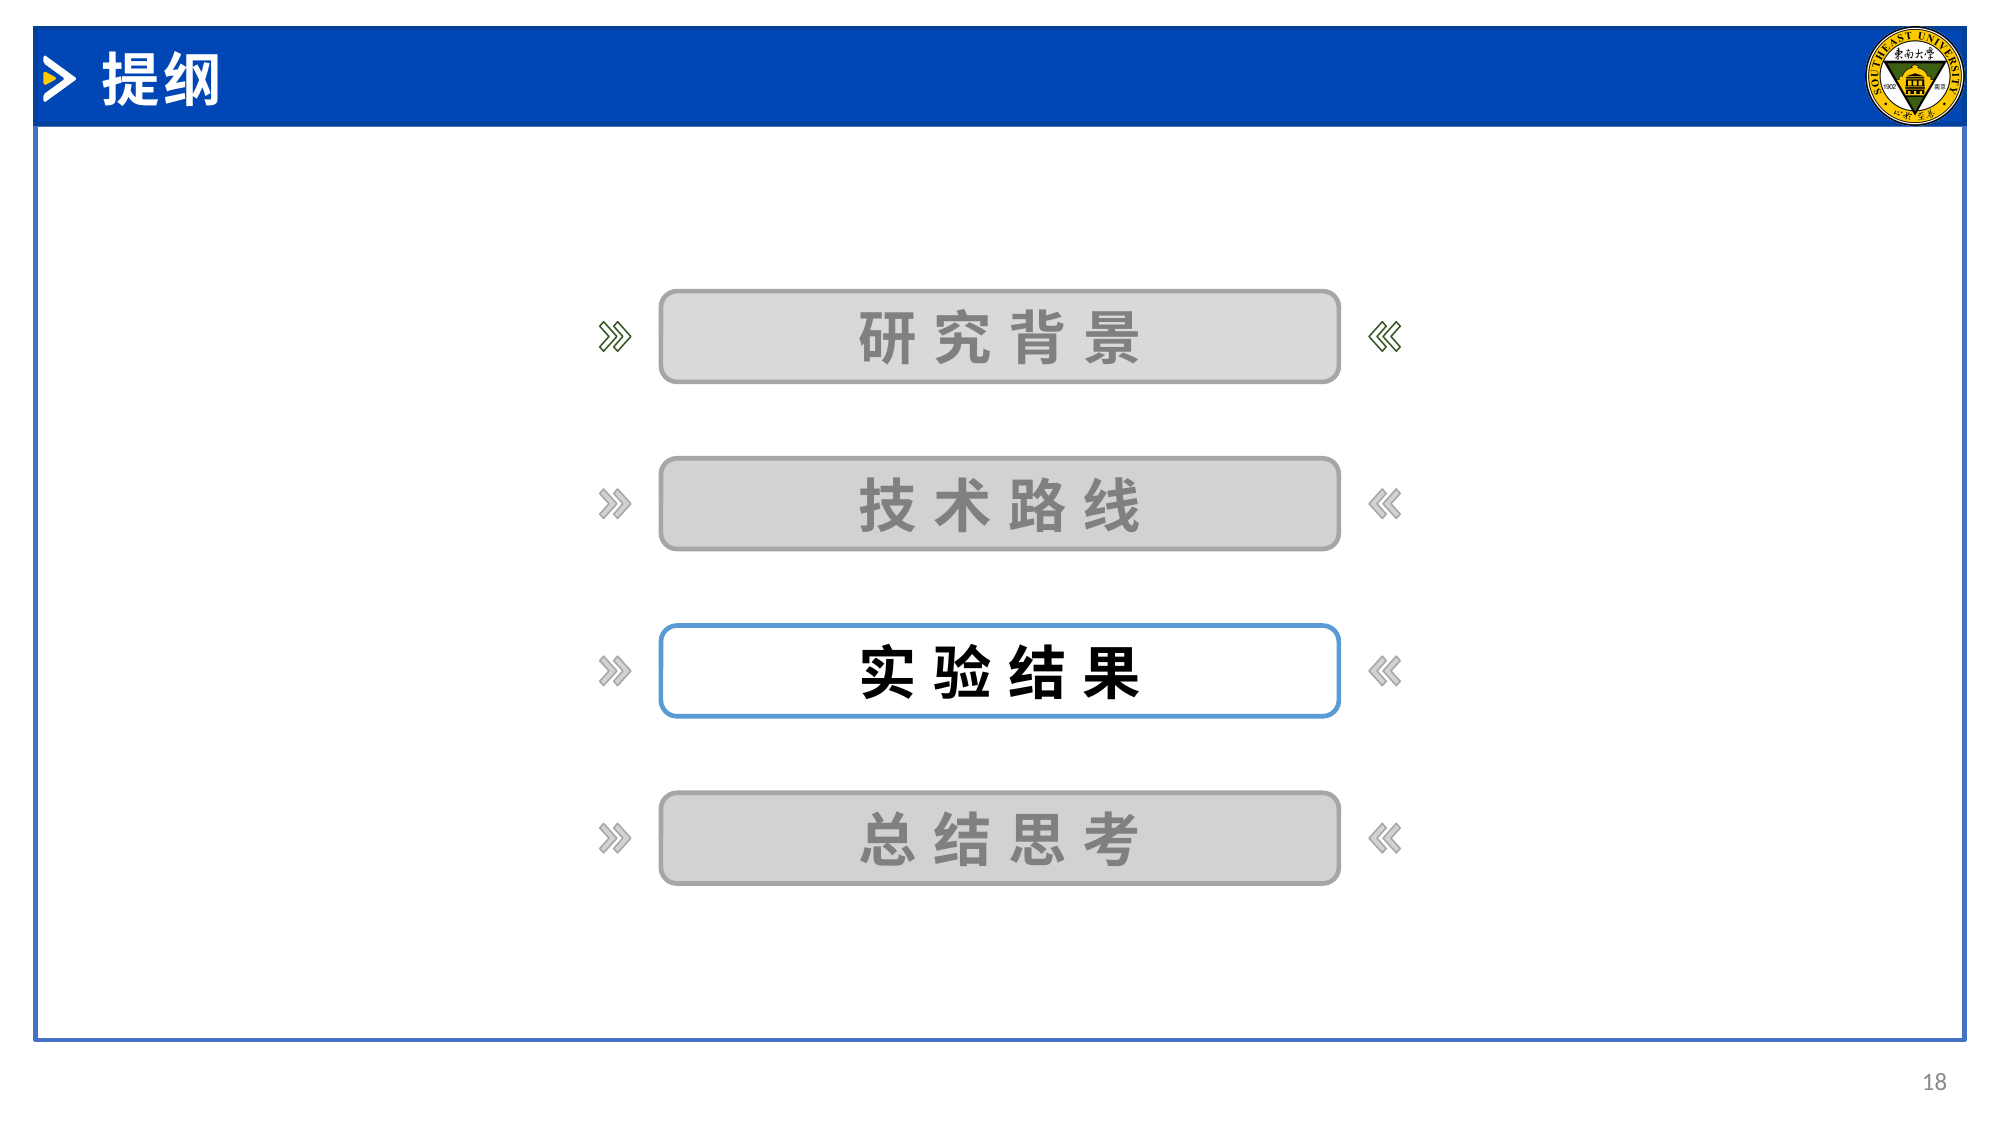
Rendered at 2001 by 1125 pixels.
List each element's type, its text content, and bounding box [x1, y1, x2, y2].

picture [1865, 26, 1965, 126]
slide_number 18 [1843, 1051, 1963, 1111]
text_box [599, 291, 1401, 884]
title 提纲 [86, 35, 1743, 122]
